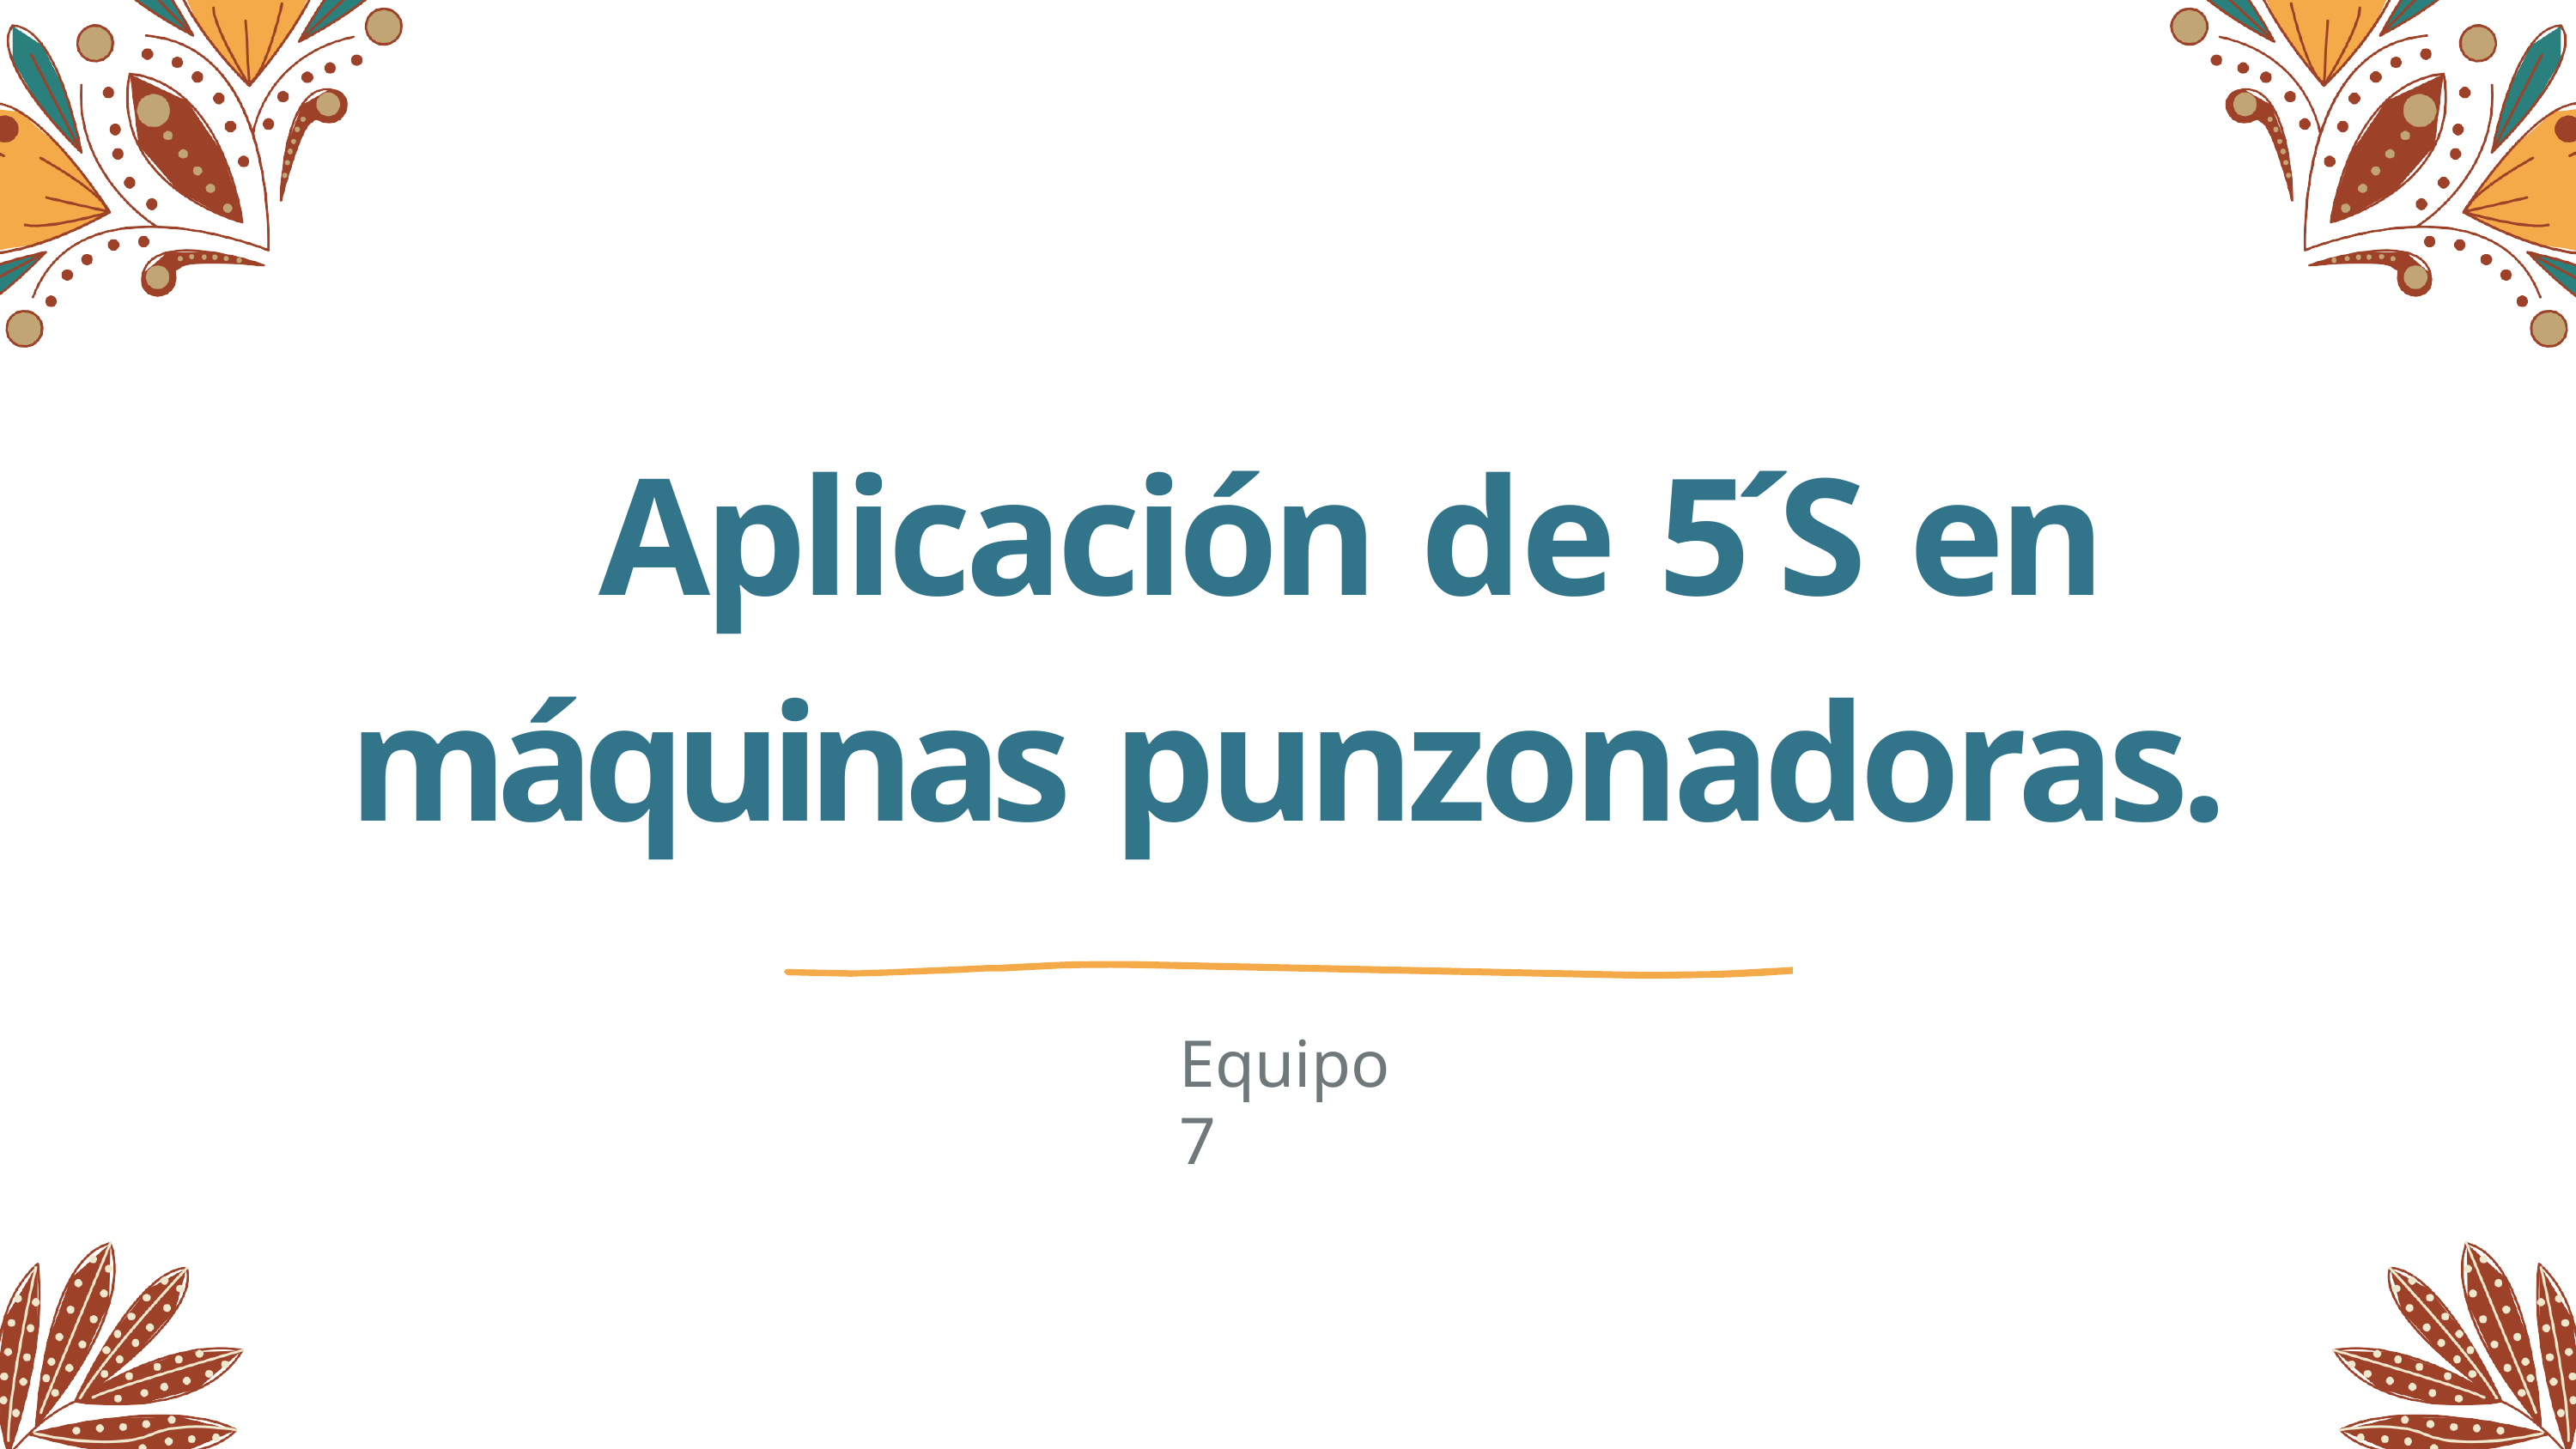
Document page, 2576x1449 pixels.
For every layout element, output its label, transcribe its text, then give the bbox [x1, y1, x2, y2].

picture [0, 0, 403, 348]
picture [0, 1241, 244, 1449]
text_box Aplicación de 5´S en máquinas punzonadoras. [333, 400, 2242, 853]
picture [2331, 1241, 2576, 1449]
picture [2170, 0, 2576, 348]
text_box Equipo 7 [1177, 1021, 1399, 1258]
text_box [784, 961, 1793, 979]
